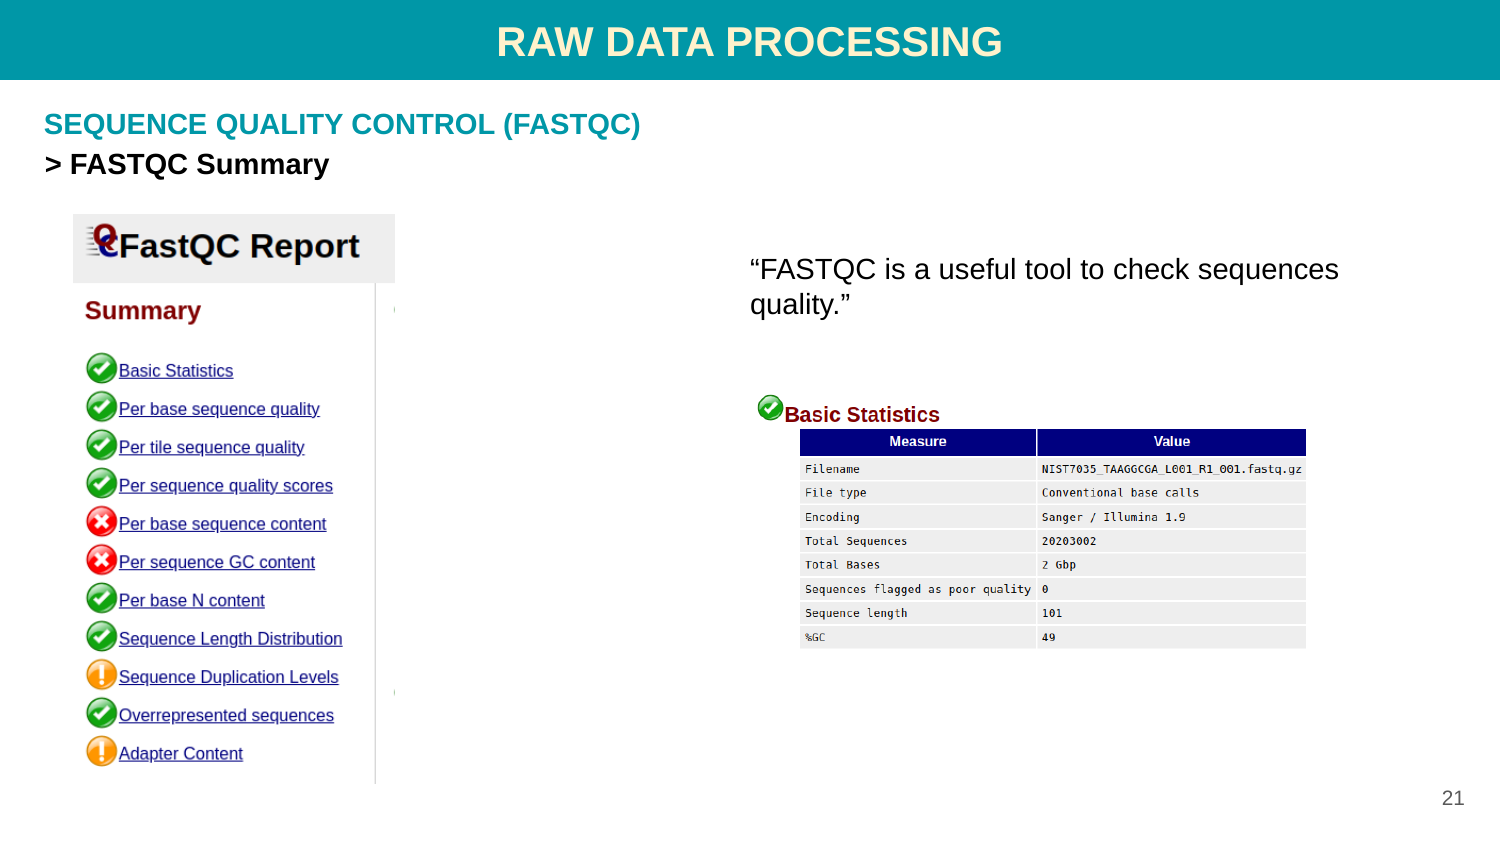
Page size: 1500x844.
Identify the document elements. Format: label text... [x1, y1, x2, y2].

text_box SEQUENCE QUALITY CONTROL (FASTQC) [28, 90, 691, 156]
slide_number ‹#› [1389, 764, 1480, 830]
text_box > FASTQC Summary [29, 130, 365, 196]
picture [743, 373, 1367, 677]
text_box RAW DATA PROCESSING [0, 0, 1500, 80]
picture [73, 213, 395, 785]
text_box “FASTQC is a useful tool to check sequences quality.” [735, 235, 1432, 335]
